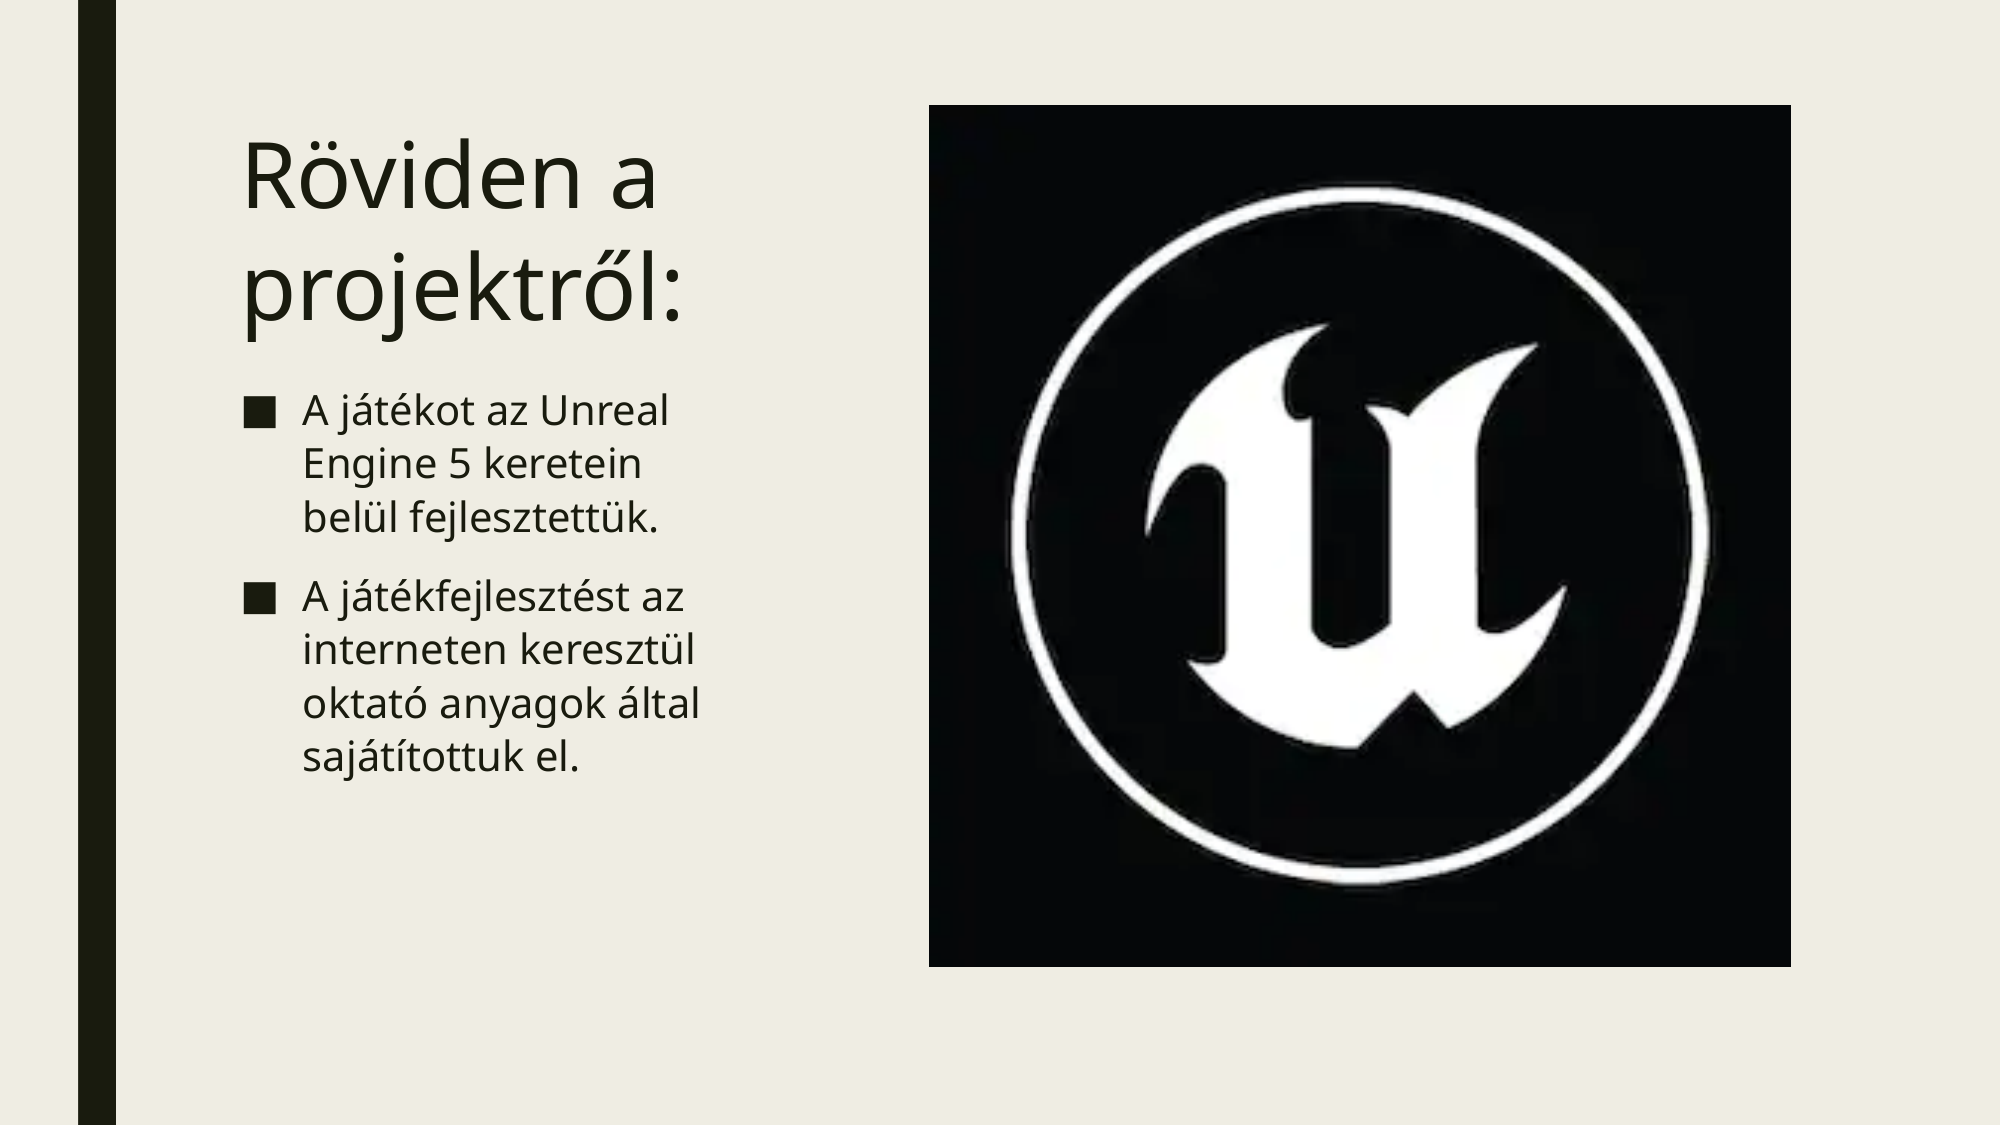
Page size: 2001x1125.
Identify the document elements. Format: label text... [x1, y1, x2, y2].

list A játékot az Unreal Engine 5 keretein belül fejlesztettük. A játékfejlesztést az interneten keresztül oktató anyagok által sajátítottuk el. [225, 375, 764, 963]
title Röviden a projektről: [225, 112, 764, 357]
text_box [76, 0, 119, 1125]
picture [929, 105, 1791, 967]
